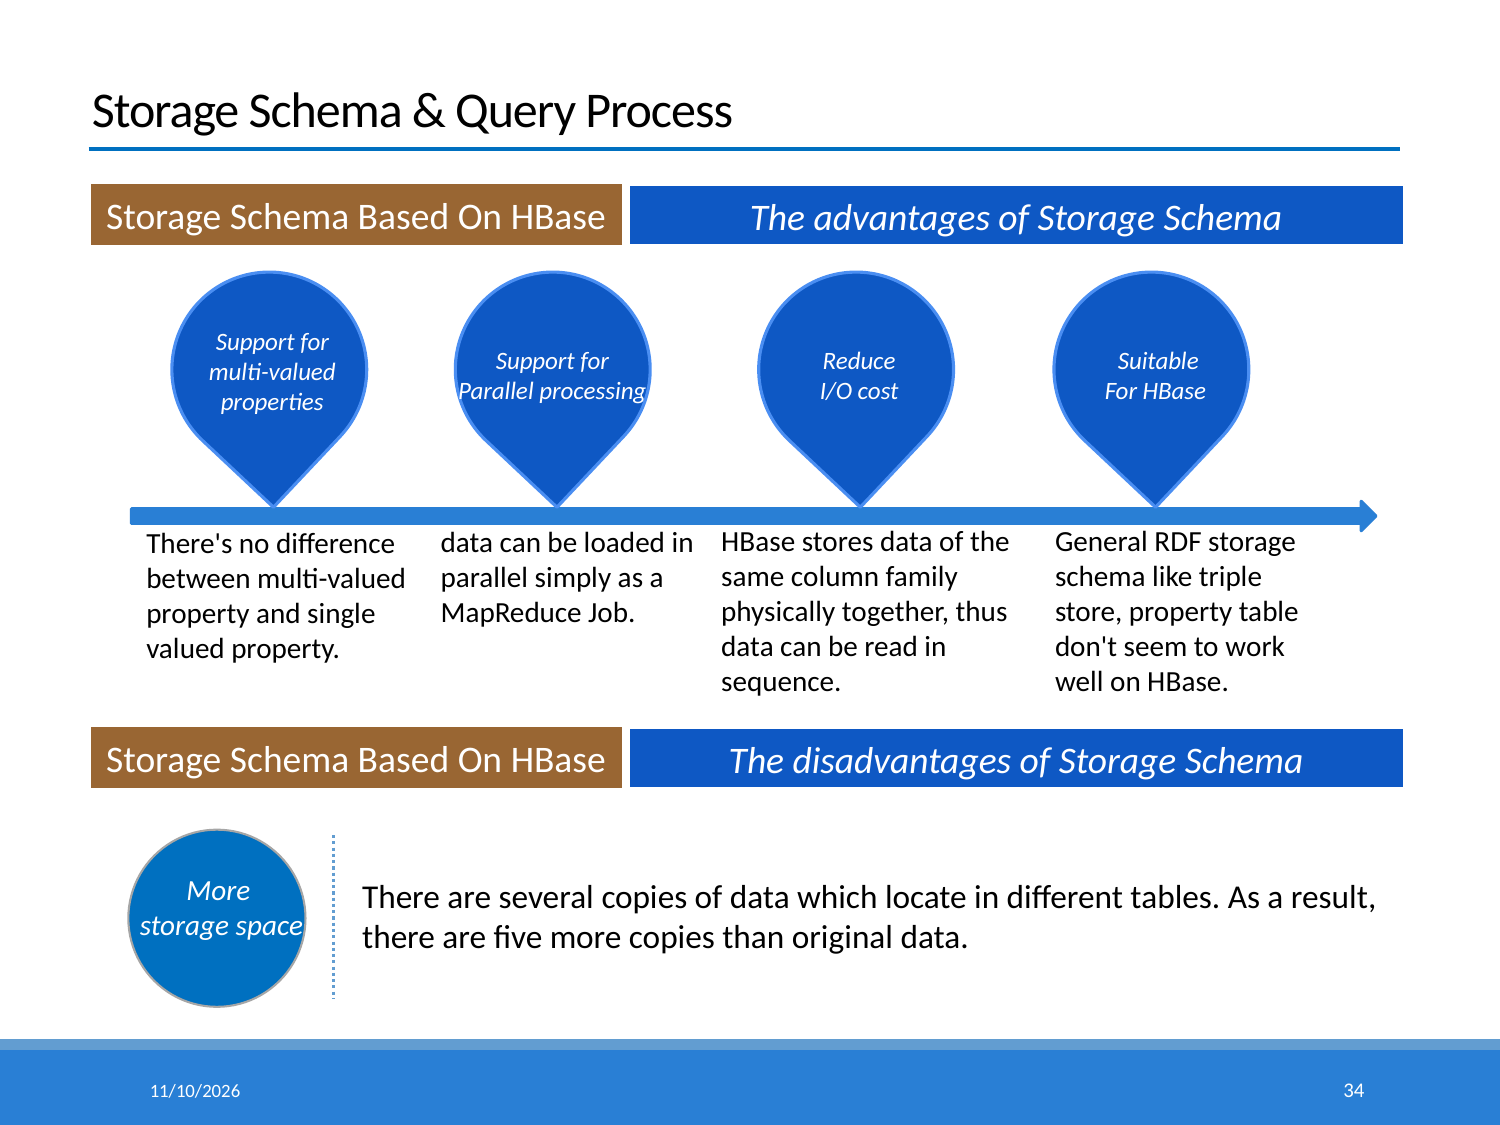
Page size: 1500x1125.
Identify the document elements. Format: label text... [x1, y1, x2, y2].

slide_number 34 [1217, 1059, 1380, 1120]
text_box [132, 949, 302, 1009]
text_box [146, 828, 288, 863]
text_box There are several copies of data which locate in different tables. As a result, there are five more copies than original data. [347, 868, 1405, 963]
text_box General RDF storage schema like triple store, property table don't seem to work well on HBase. [1040, 515, 1349, 705]
text_box The advantages of Storage Schema [627, 183, 1405, 246]
text_box There's no difference between multi-valued property and single­ valued property. [131, 516, 440, 672]
text_box Storage Schema Based On HBase [91, 727, 622, 788]
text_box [758, 271, 954, 468]
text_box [171, 271, 368, 468]
text_box Storage Schema Based On HBase [91, 184, 622, 245]
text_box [1053, 271, 1250, 468]
text_box The disadvantages of Storage Schema [627, 727, 1405, 790]
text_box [441, 271, 669, 468]
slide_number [134, 1059, 440, 1120]
text_box data can be loaded in parallel simply as a MapReduce Job. [425, 516, 706, 636]
text_box [130, 500, 1377, 532]
title Storage Schema & Query Process [76, 54, 1202, 145]
text_box HBase stores data of the same column family physically together, thus data can be read in sequence. [706, 515, 1040, 705]
text_box More storage space [124, 863, 319, 949]
